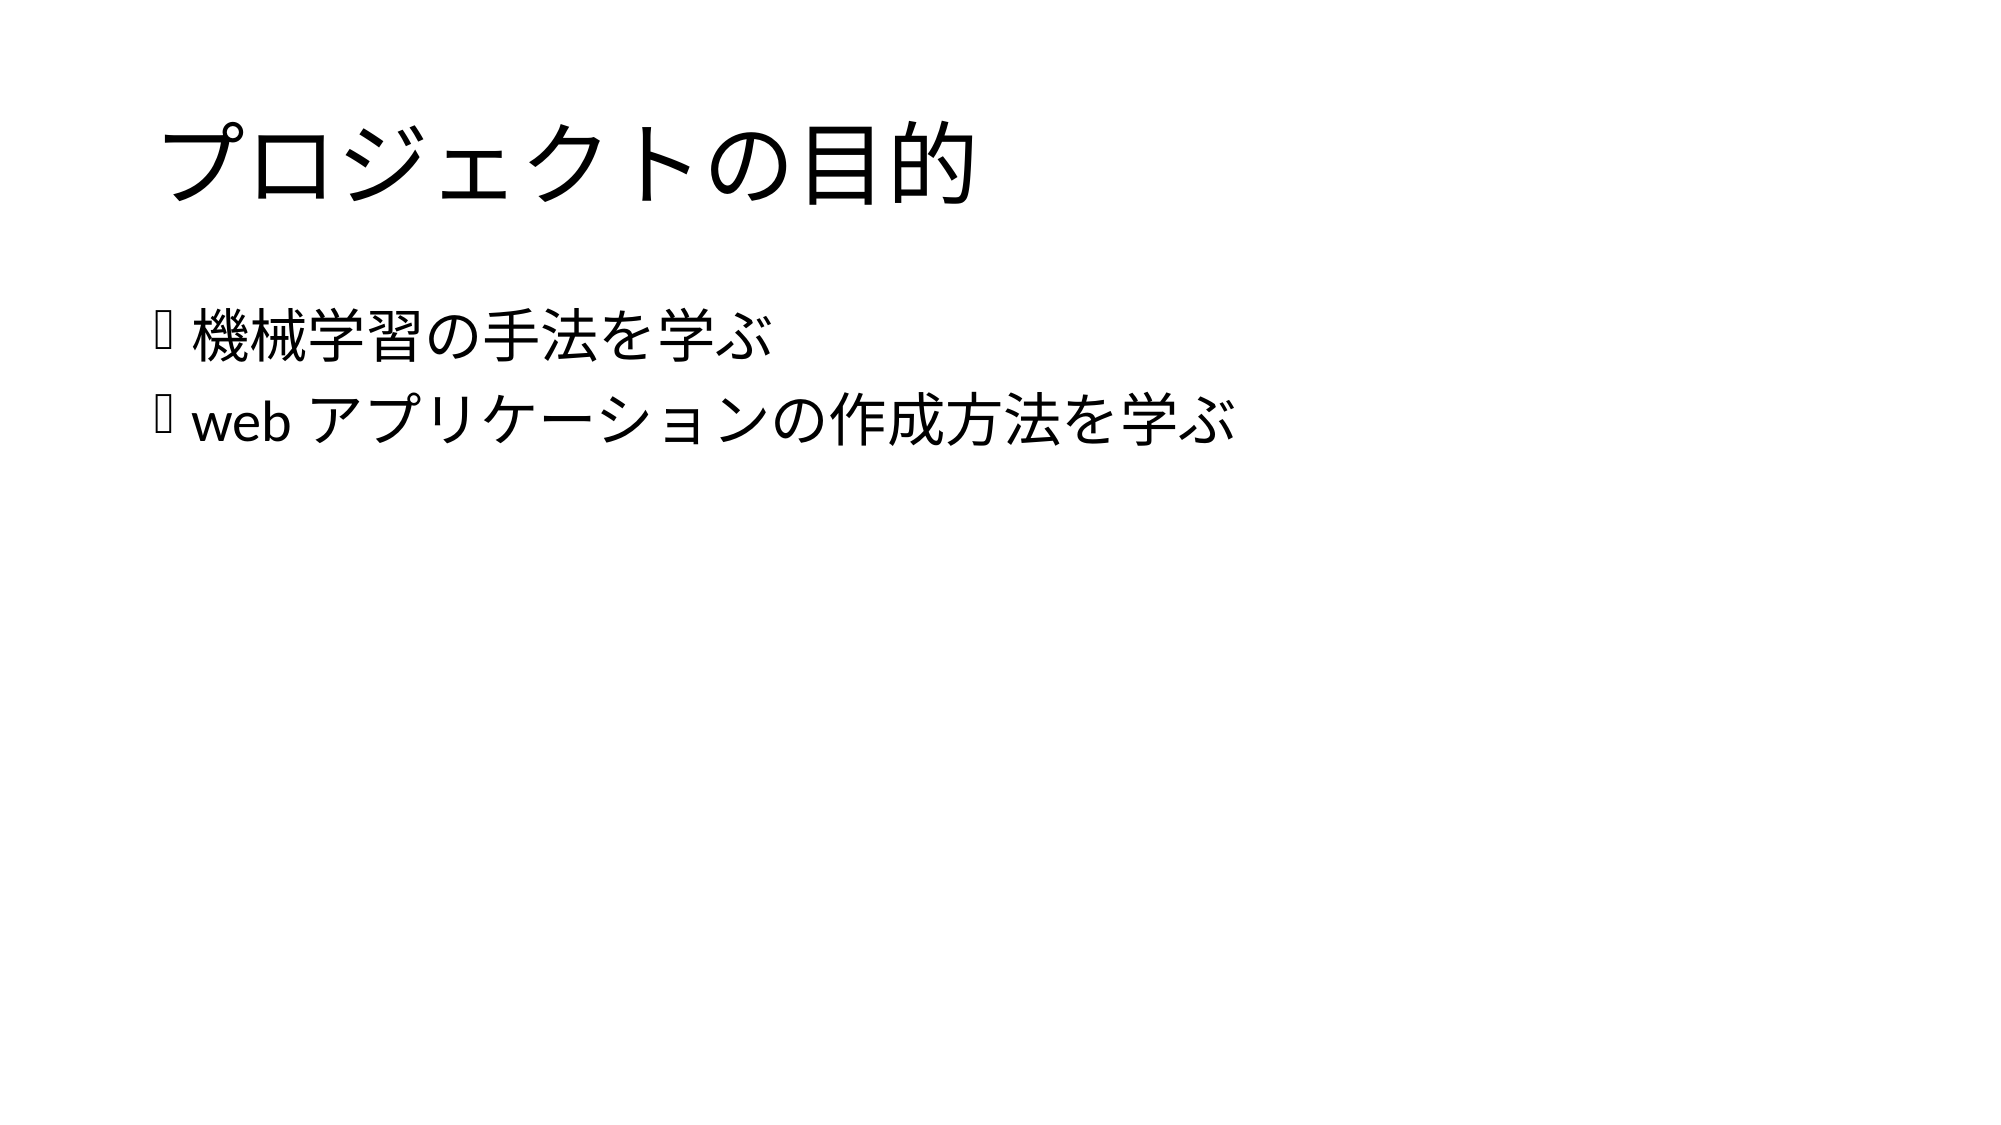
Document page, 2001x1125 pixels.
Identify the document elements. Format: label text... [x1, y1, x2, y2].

title プロジェクトの目的 [138, 60, 1864, 278]
list 機械学習の手法を学ぶ webアプリケーションの作成方法を学ぶ [138, 299, 1864, 1014]
